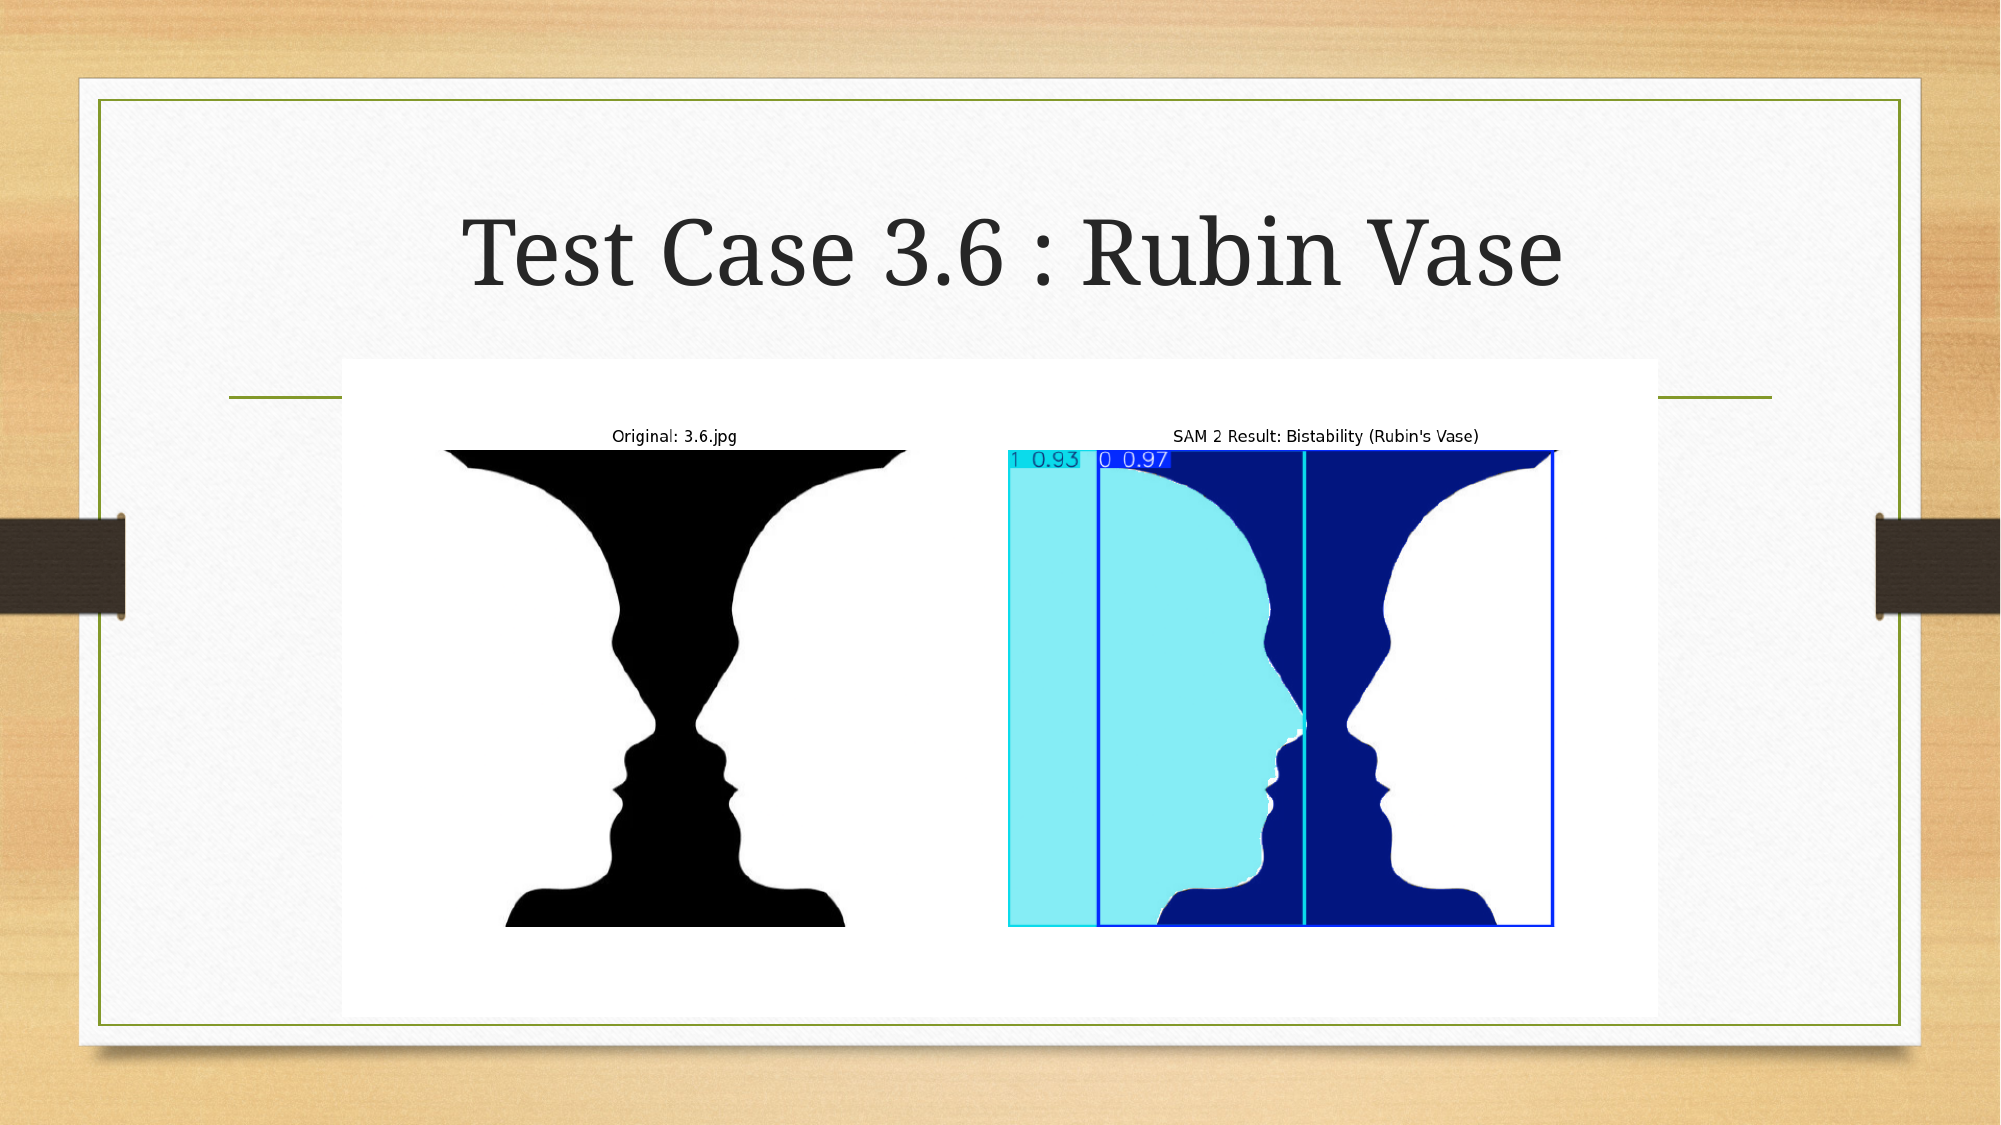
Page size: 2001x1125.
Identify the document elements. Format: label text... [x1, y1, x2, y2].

title Test Case 3.6 : Rubin Vase [226, 161, 1802, 336]
picture [0, 0, 2001, 1125]
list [342, 359, 1658, 1018]
